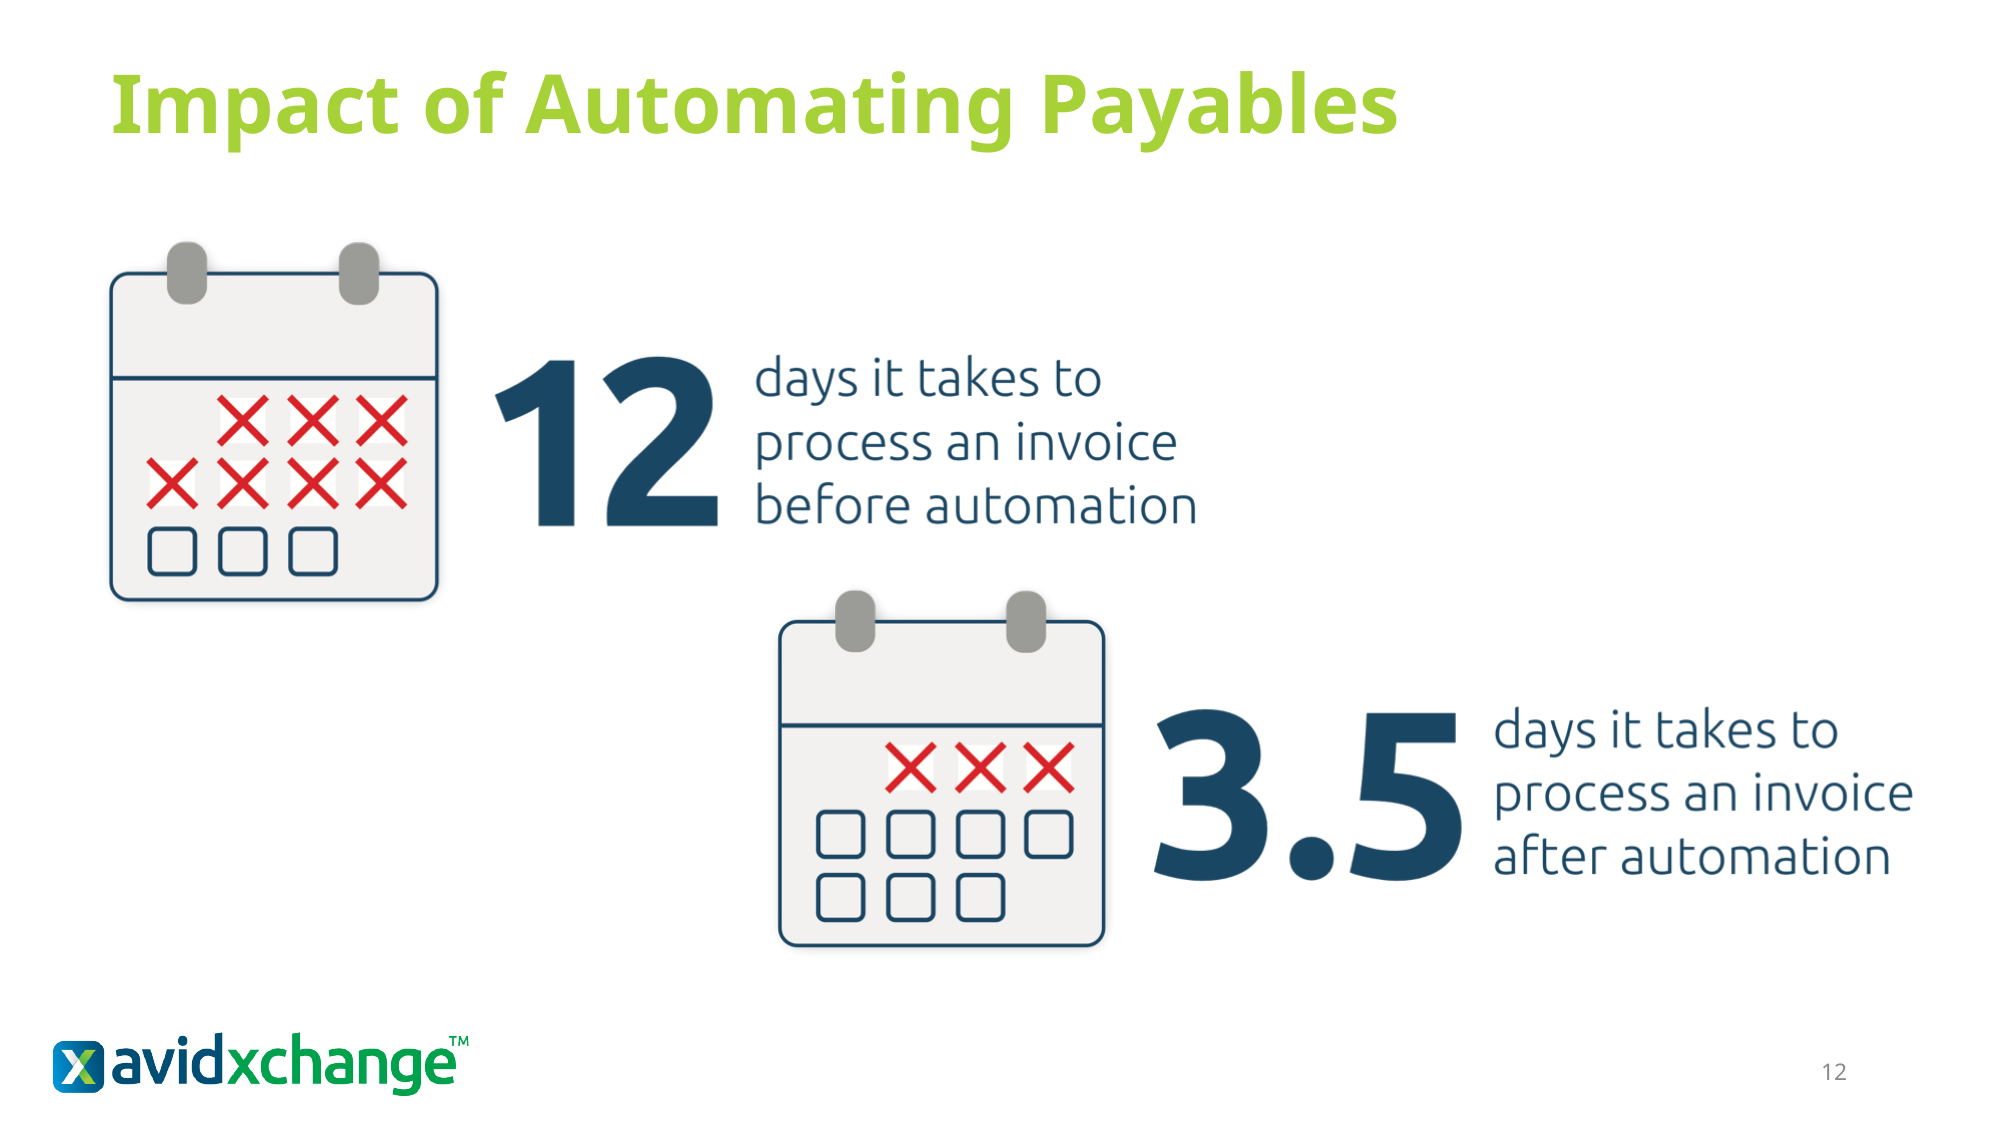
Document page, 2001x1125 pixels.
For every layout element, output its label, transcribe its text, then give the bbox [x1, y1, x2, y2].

title Impact of Automating Payables [1252, 54, 1863, 159]
picture [39, 16, 1945, 1125]
picture [45, 1025, 476, 1103]
